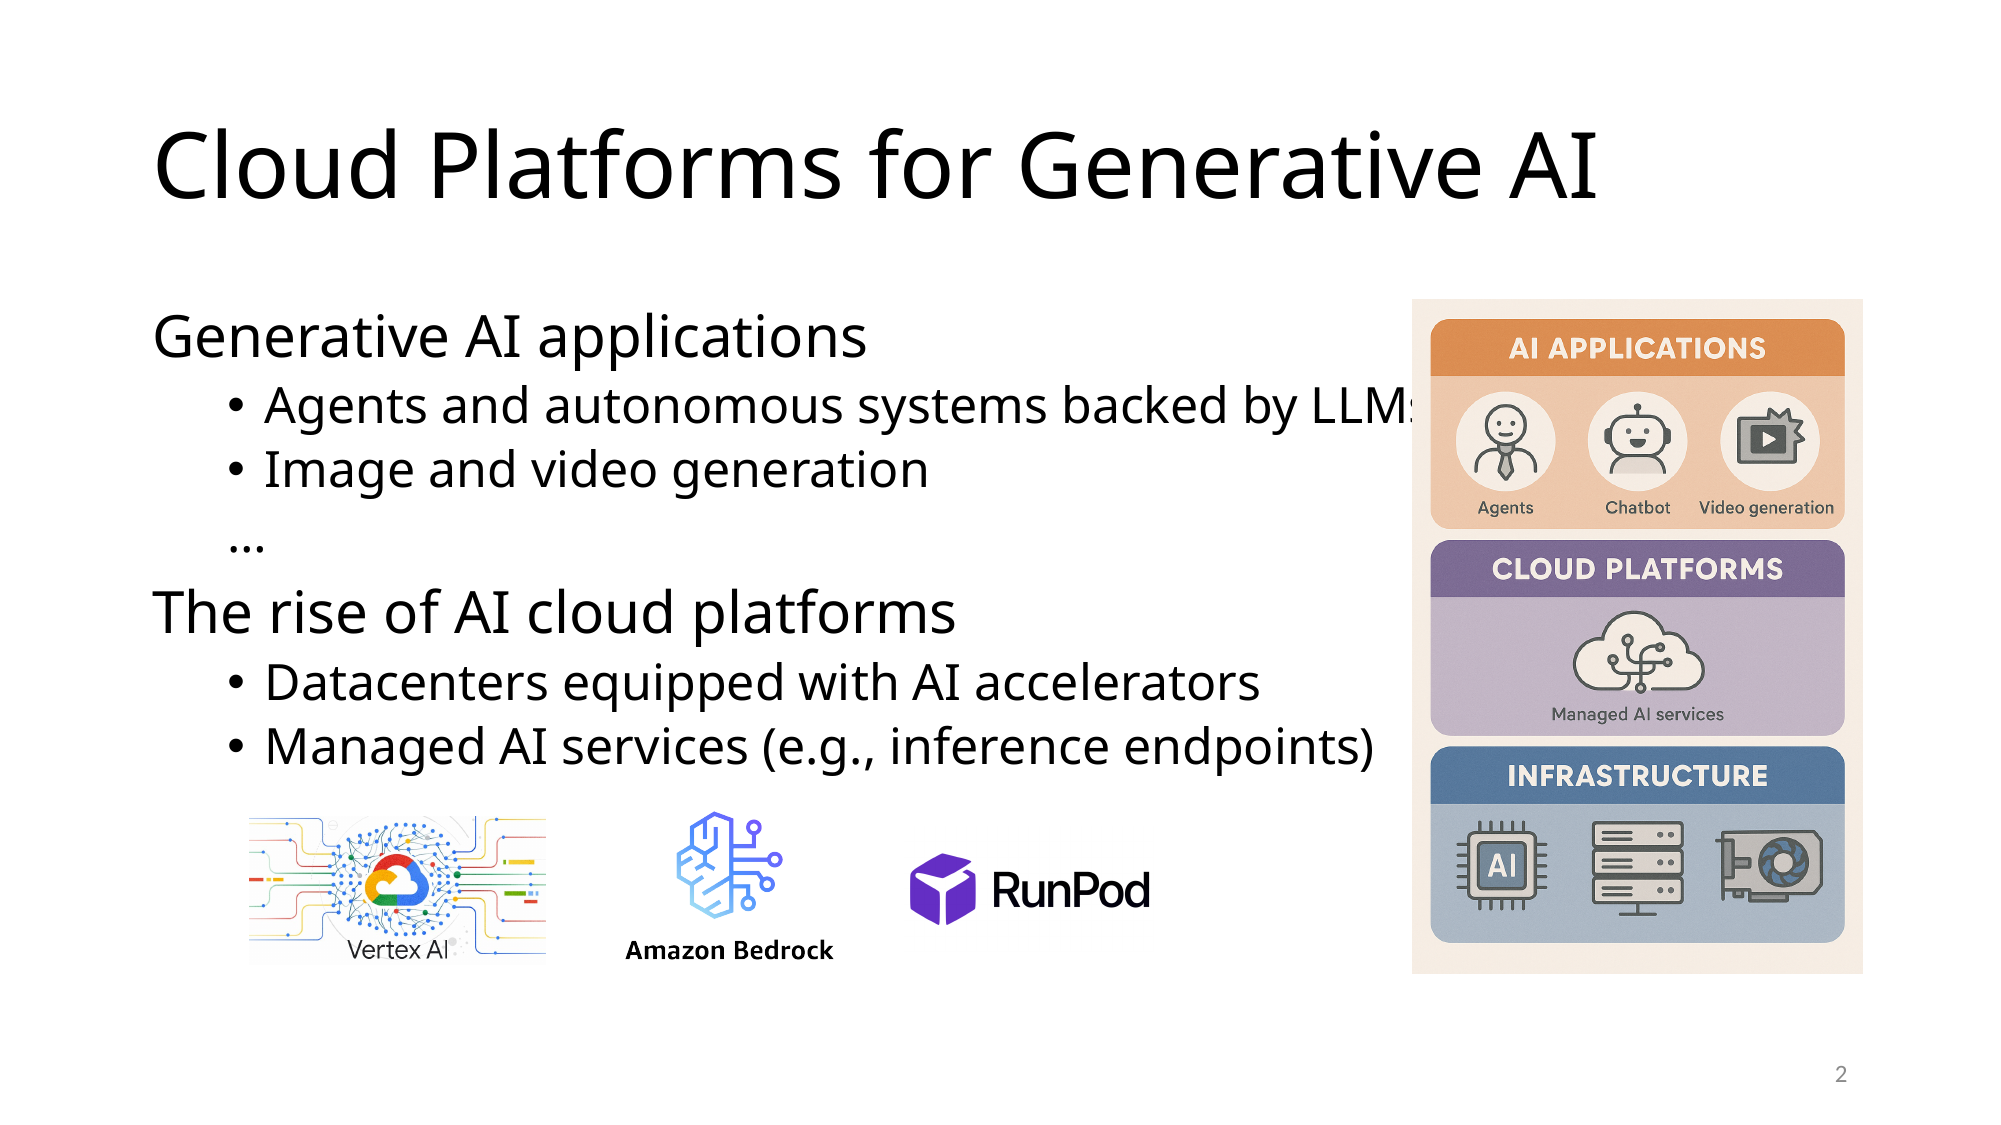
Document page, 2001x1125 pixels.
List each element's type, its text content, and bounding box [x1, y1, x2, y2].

slide_number 2 [1412, 1042, 1863, 1103]
picture [1412, 299, 1863, 974]
picture [625, 811, 834, 967]
list Generative AI applications Agents and autonomous systems backed by LLMs Image and video generation … The rise of AI cloud platforms Datacenters equipped with AI accelerators Managed AI services (e.g., inference endpoints) [137, 299, 1412, 965]
picture [904, 826, 1155, 952]
picture [249, 816, 546, 965]
text_box Cloud Platforms for Generative AI [137, 59, 1863, 278]
